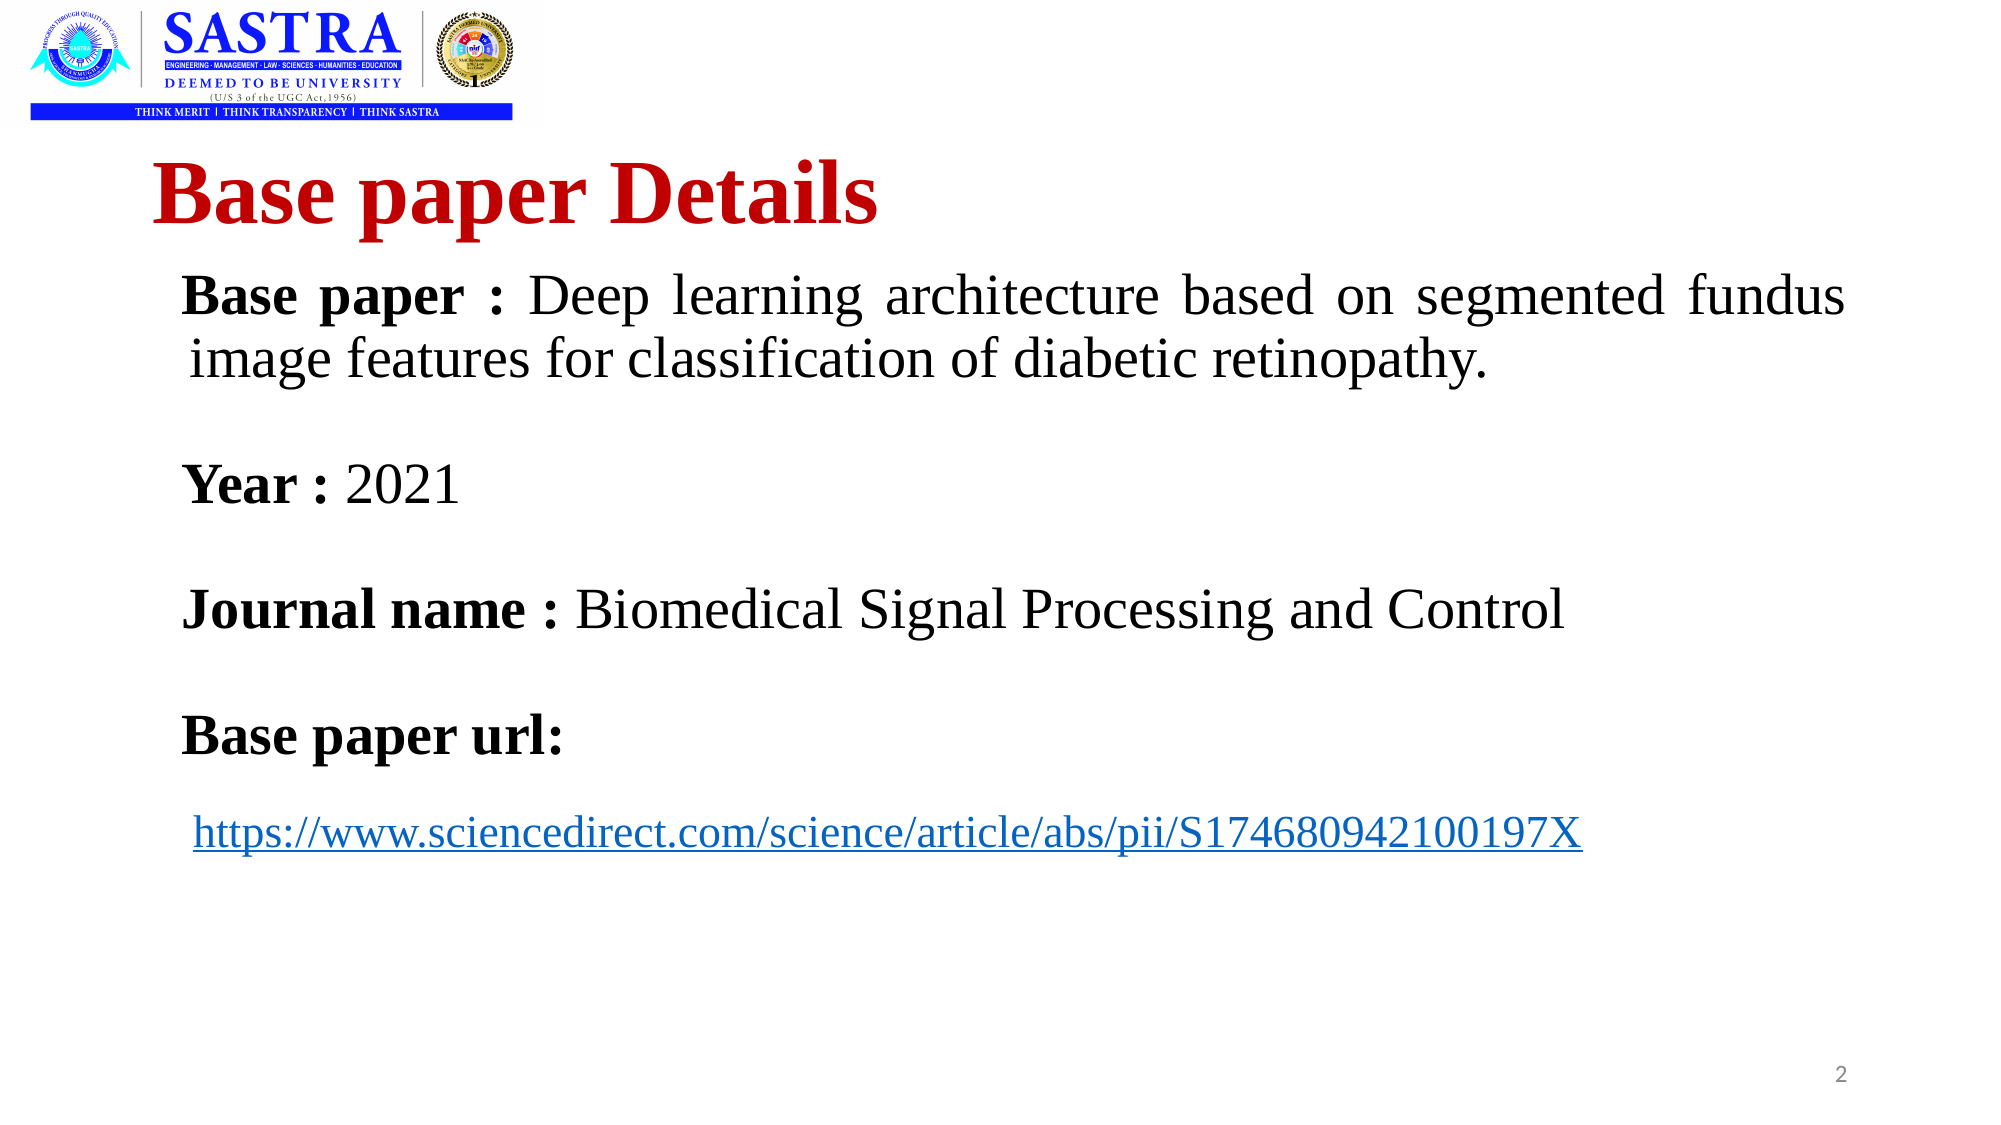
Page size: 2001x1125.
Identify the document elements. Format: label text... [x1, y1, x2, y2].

title Base paper Details [137, 84, 1863, 257]
slide_number 2 [1412, 1042, 1863, 1103]
picture [0, 0, 543, 131]
list Base paper : Deep learning architecture based on segmented fundus image features for classification of diabetic retinopathy. Year : 2021 Journal name : Biomedical Signal Processing and Control Base paper url: https://www.sciencedirect.com/science/article/abs/pii/S174680942100197X [137, 257, 1863, 1014]
